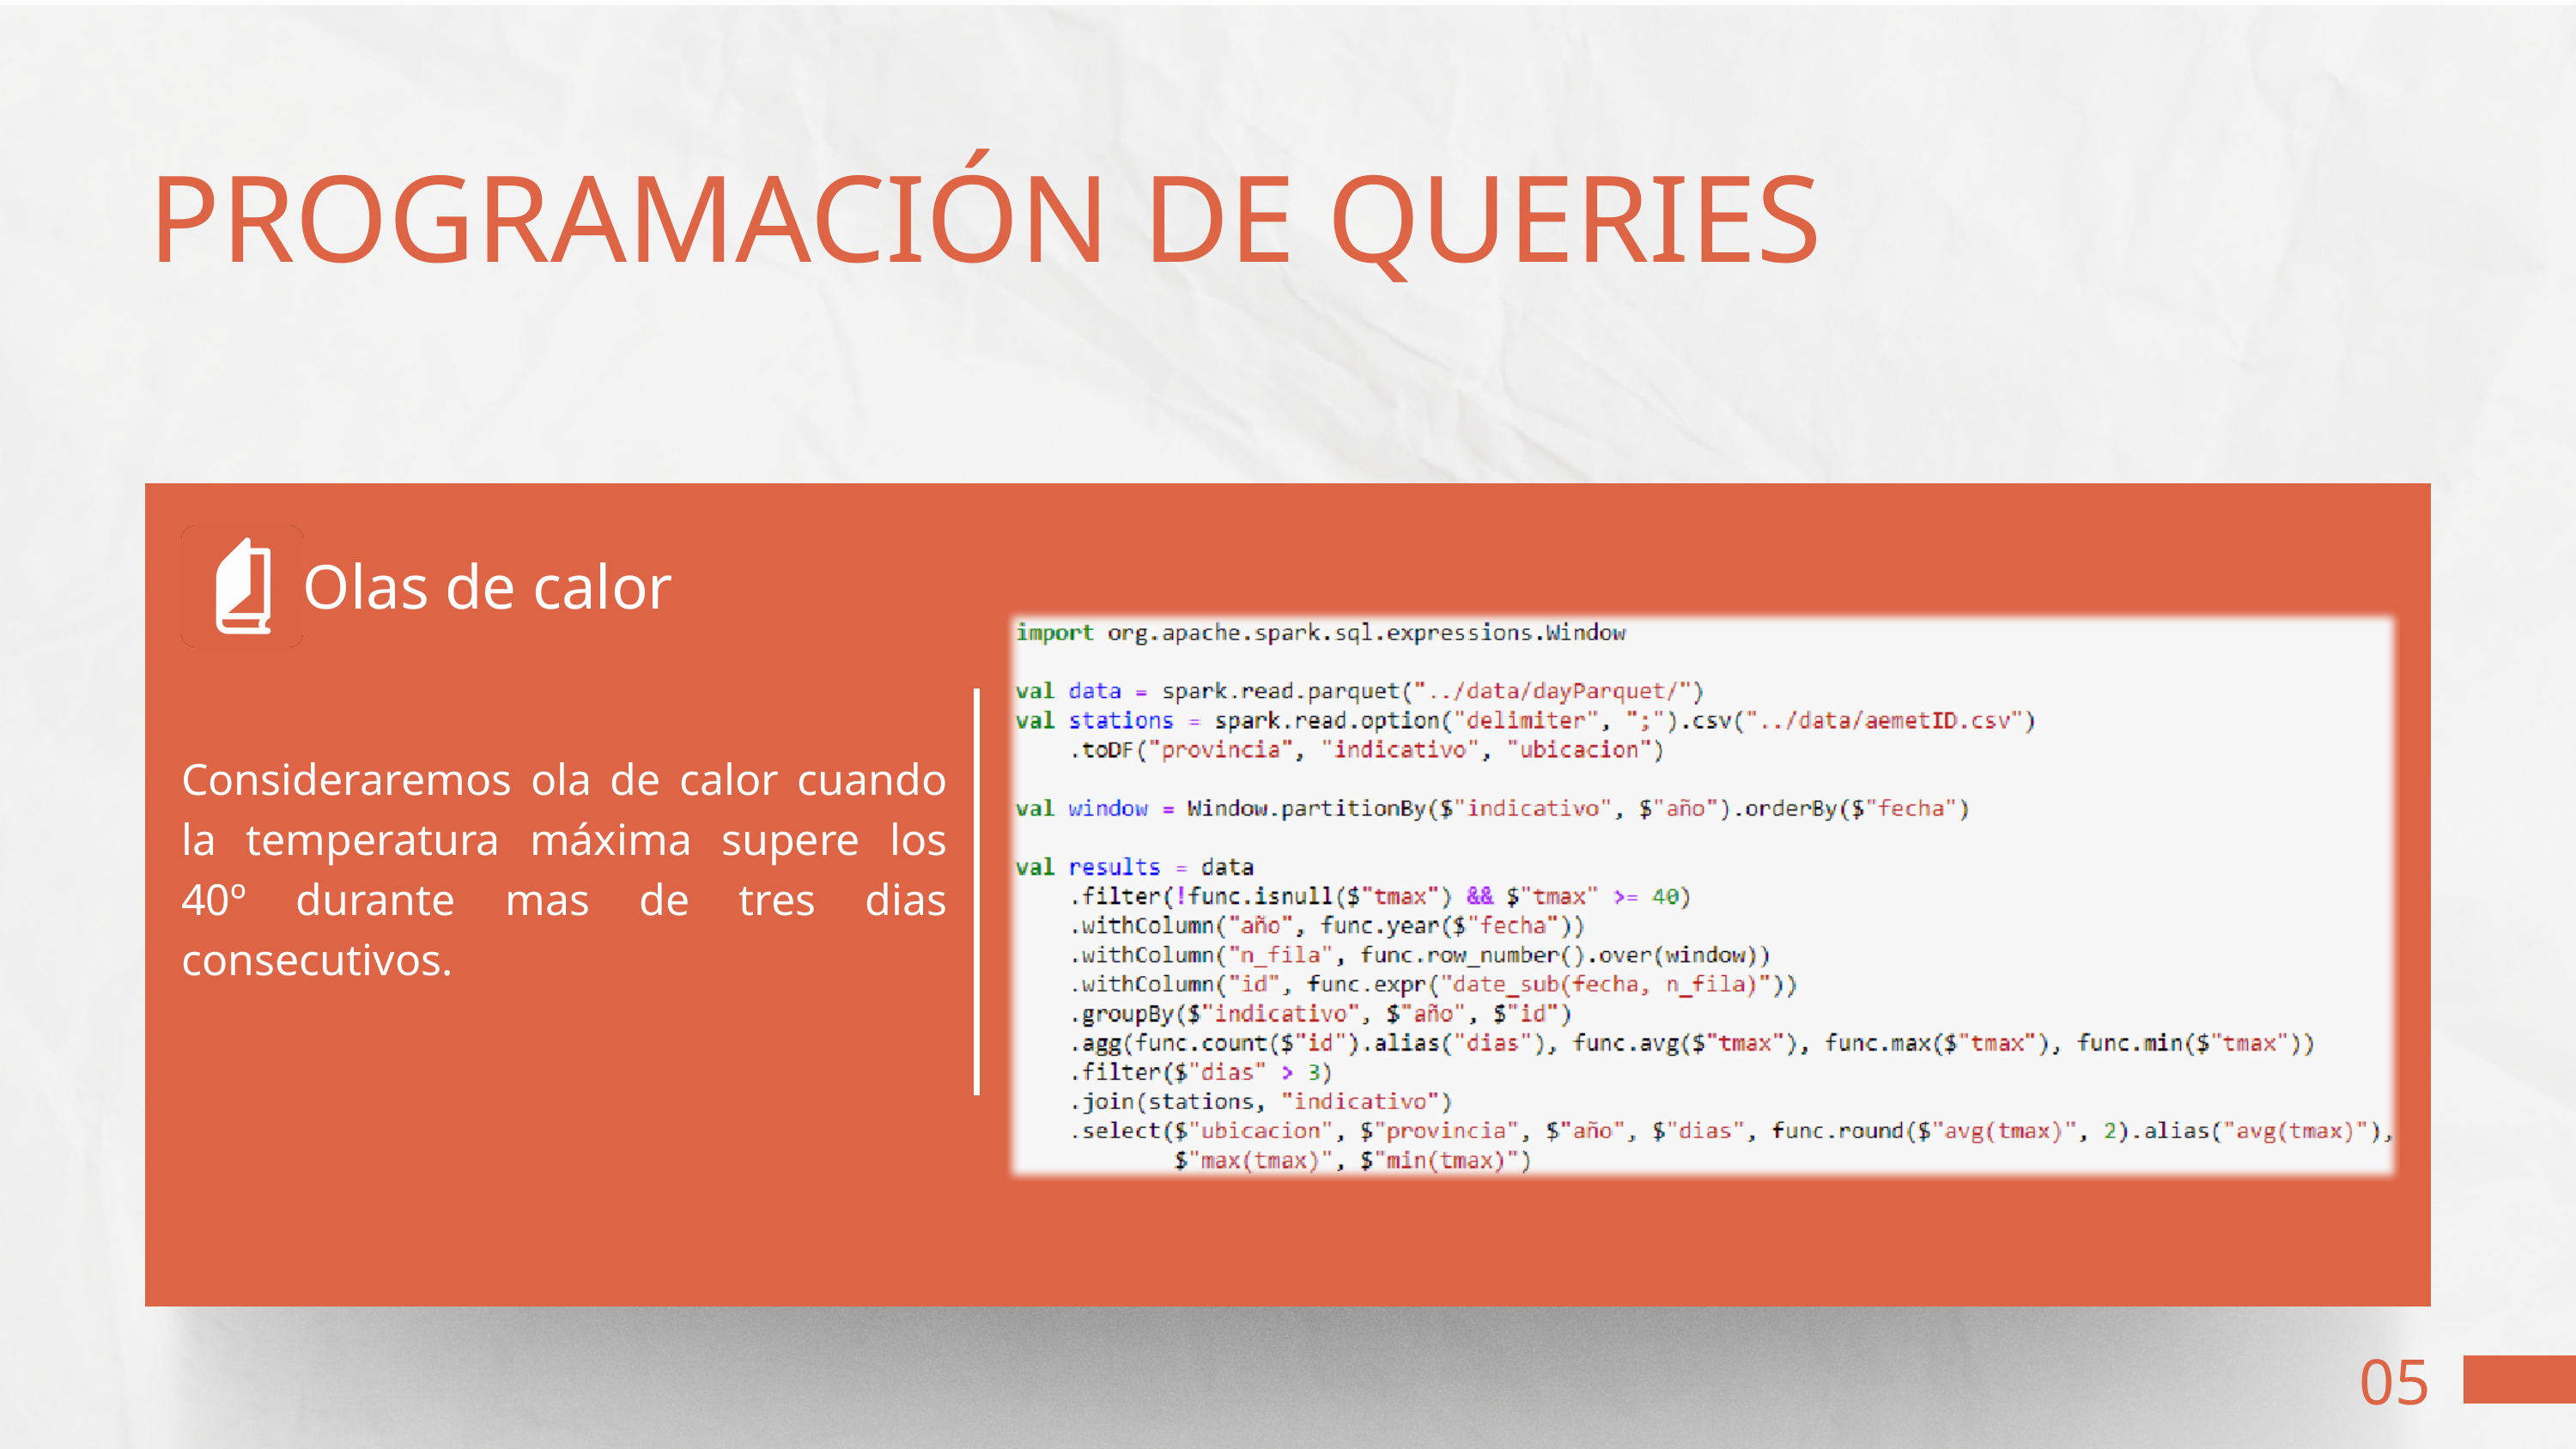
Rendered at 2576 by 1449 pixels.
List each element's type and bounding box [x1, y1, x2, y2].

text_box [2463, 1355, 2576, 1404]
picture [0, 0, 2576, 1449]
text_box [144, 483, 2432, 1307]
